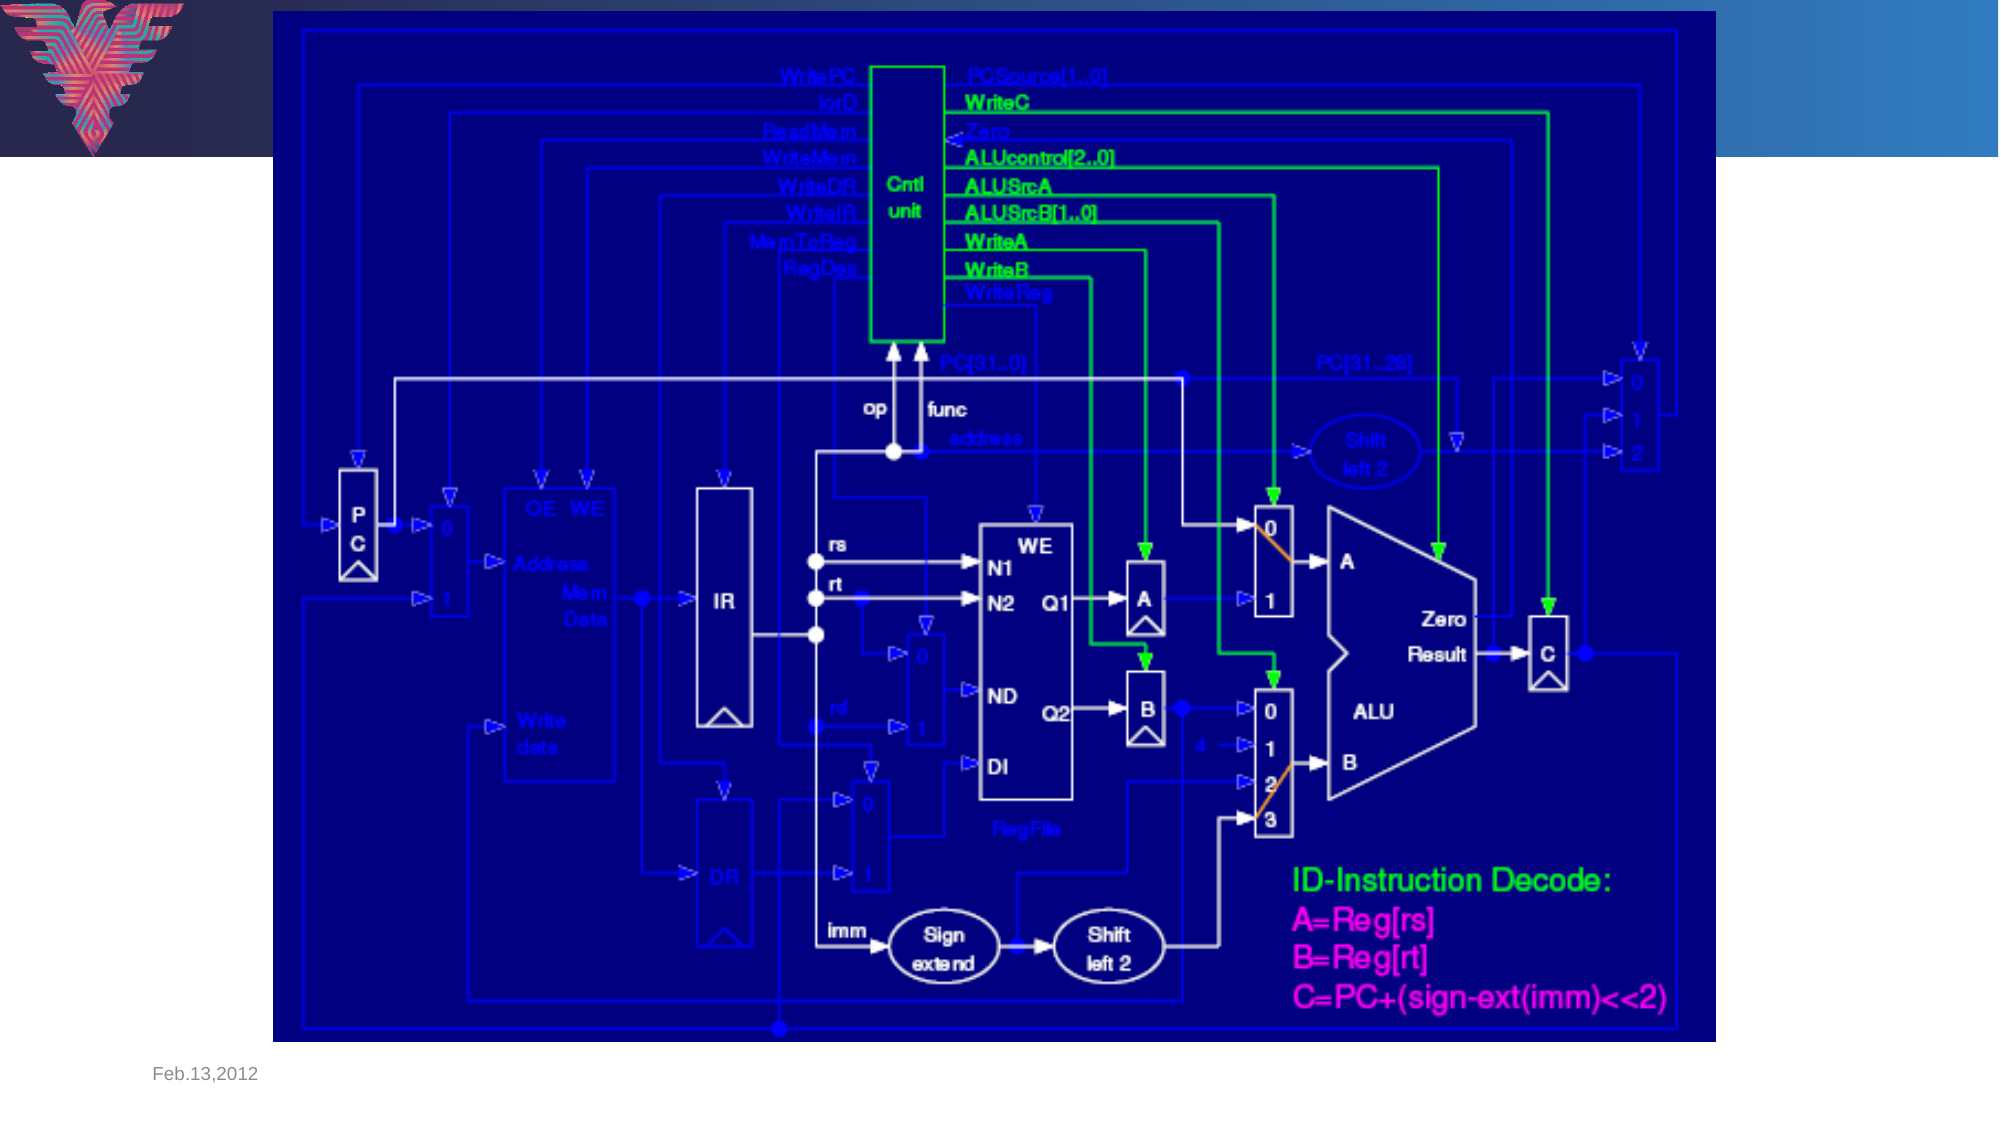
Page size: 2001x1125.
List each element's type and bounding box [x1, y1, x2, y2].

slide_number [137, 1042, 588, 1103]
picture [0, 0, 189, 157]
picture [273, 11, 1716, 1042]
